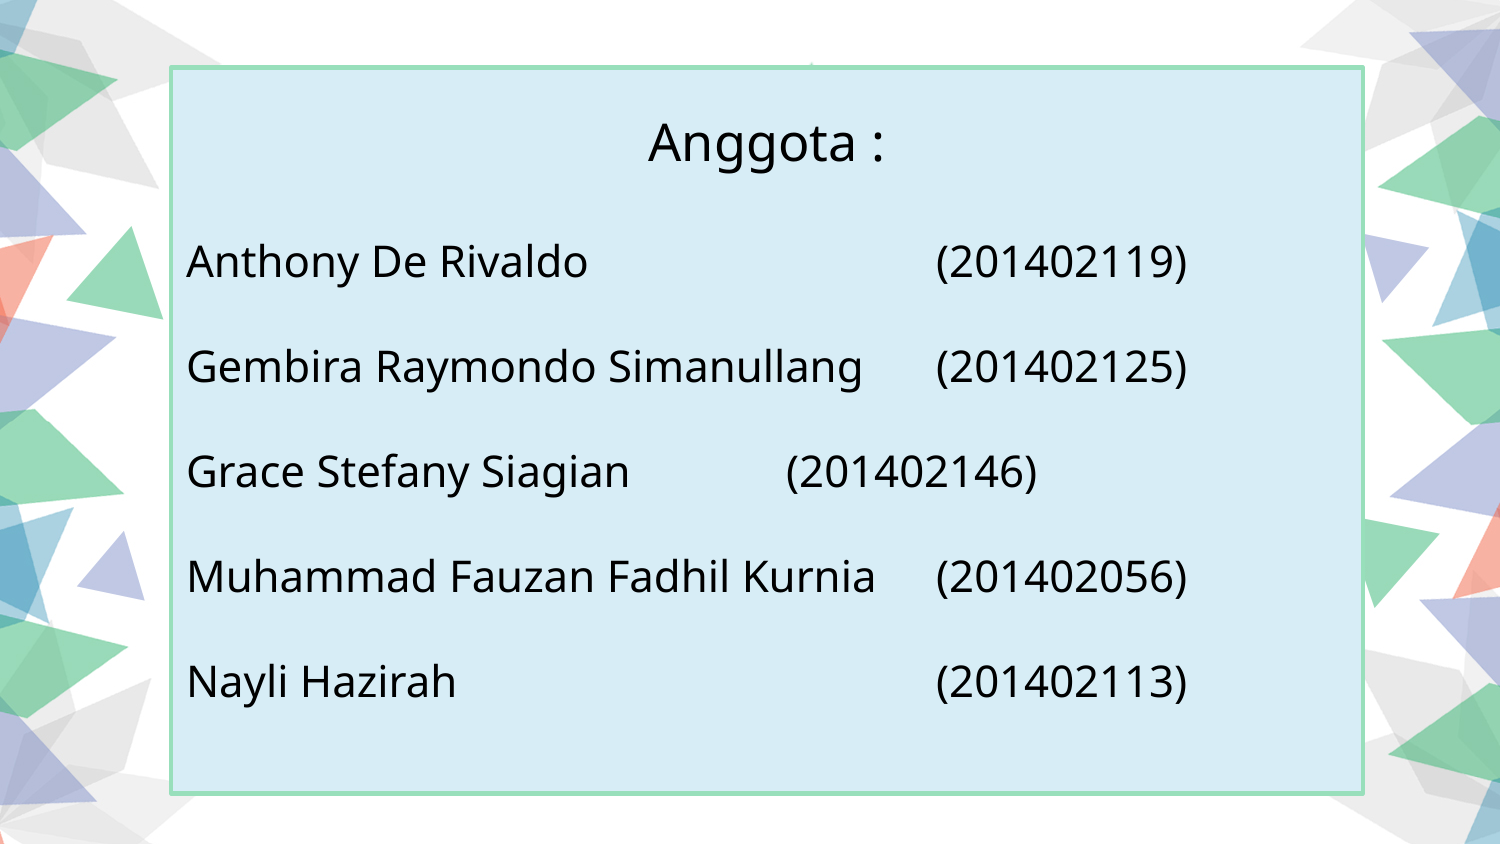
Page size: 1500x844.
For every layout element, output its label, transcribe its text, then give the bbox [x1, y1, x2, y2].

text_box Anggota : Anthony De Rivaldo (201402119) Gembira Raymondo Simanullang (201402125) Grace Stefany Siagian (201402146) Muhammad Fauzan Fadhil Kurnia (201402056) Nayli Hazirah (201402113) [169, 65, 1365, 796]
picture [0, 0, 1500, 844]
